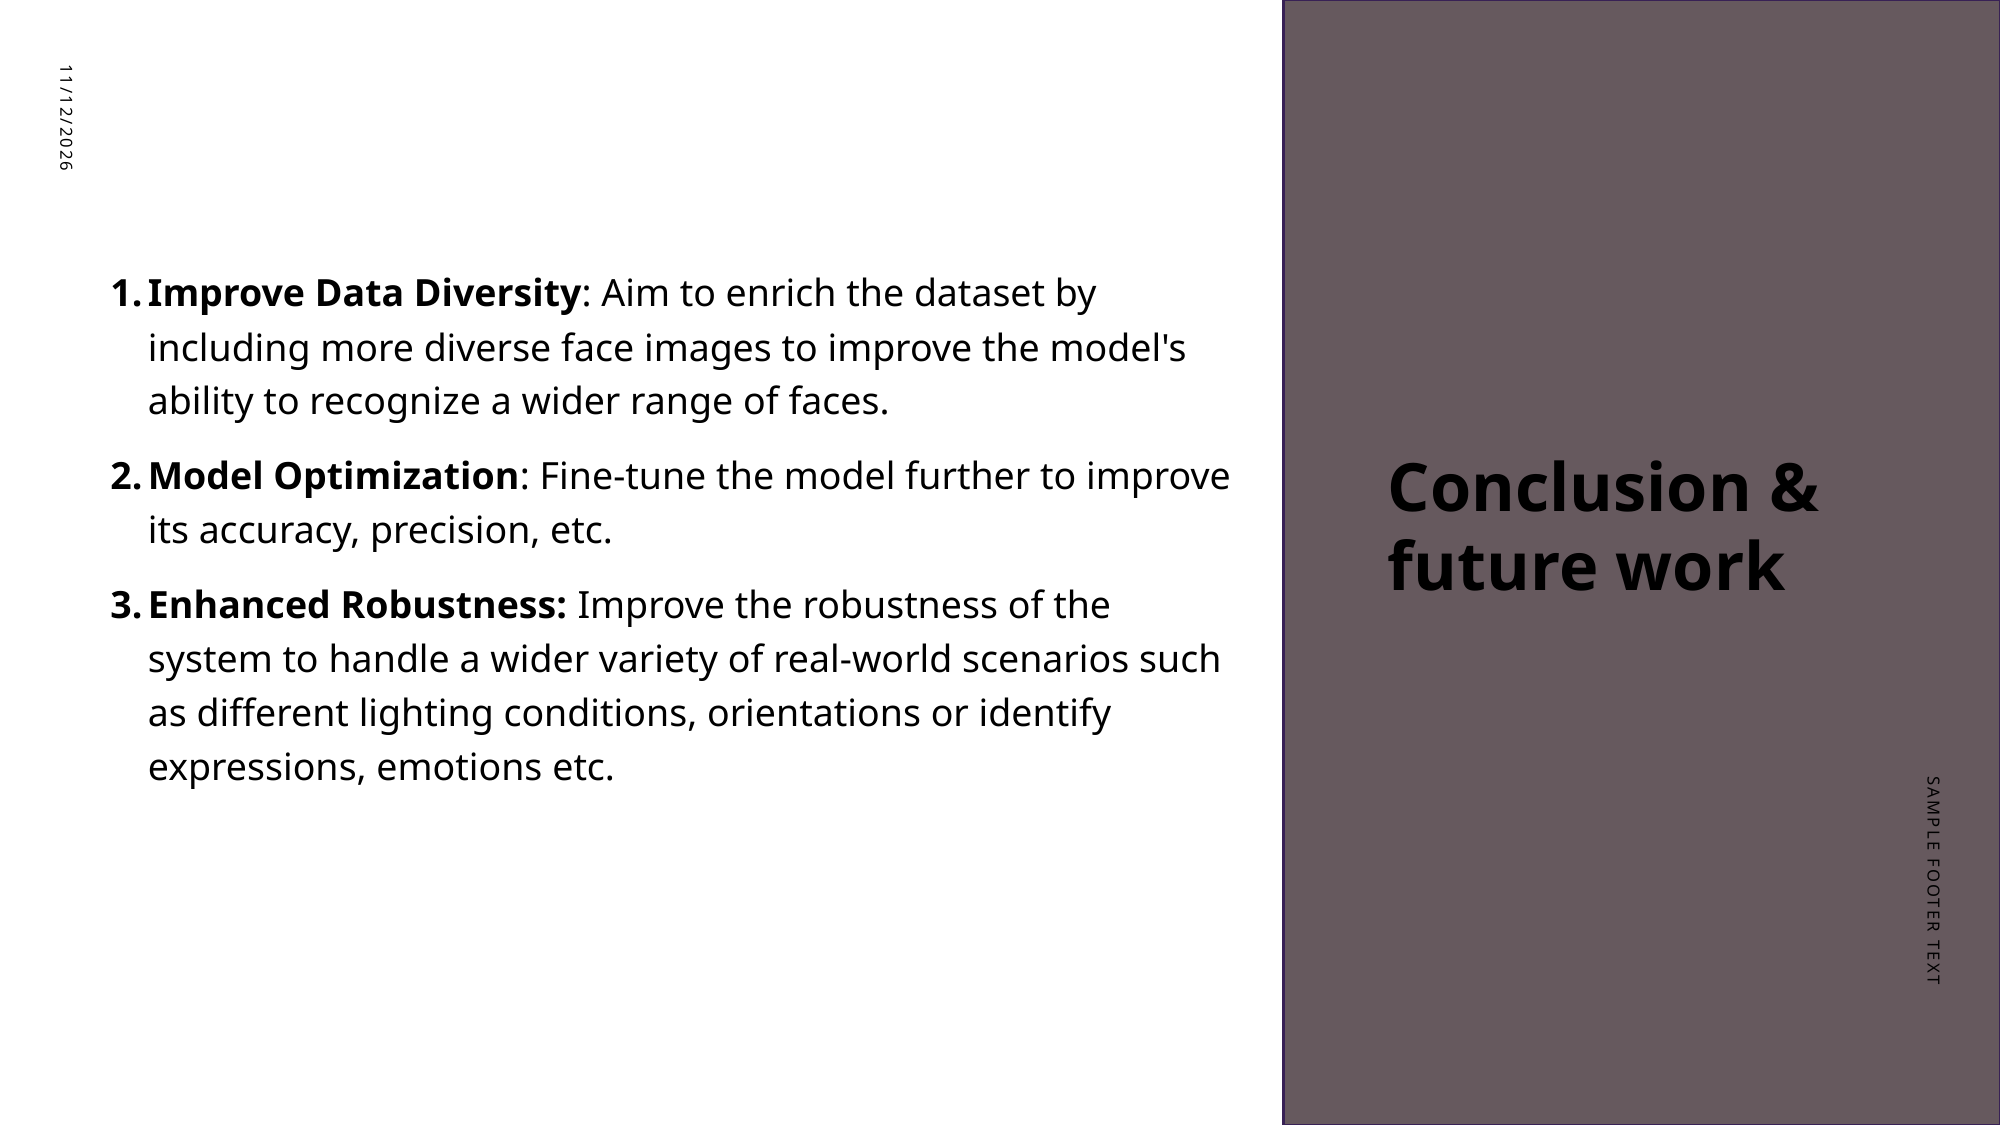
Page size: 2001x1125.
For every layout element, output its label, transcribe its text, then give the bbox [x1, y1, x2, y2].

title Conclusion & future work [1372, 49, 1905, 1000]
text_box [1282, 0, 2000, 1125]
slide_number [35, 49, 96, 509]
footer Sample Footer Text [1904, 450, 1965, 1000]
list Improve Data Diversity: Aim to enrich the dataset by including more diverse face images to improve the model's ability to recognize a wider range of faces. Model Optimization: Fine-tune the model further to improve its accuracy, precision, etc. Enhanced Robustness: Improve the robustness of the system to handle a wider variety of real-world scenarios such as different lighting conditions, orientations or identify expressions, emotions etc. [95, 49, 1248, 1000]
